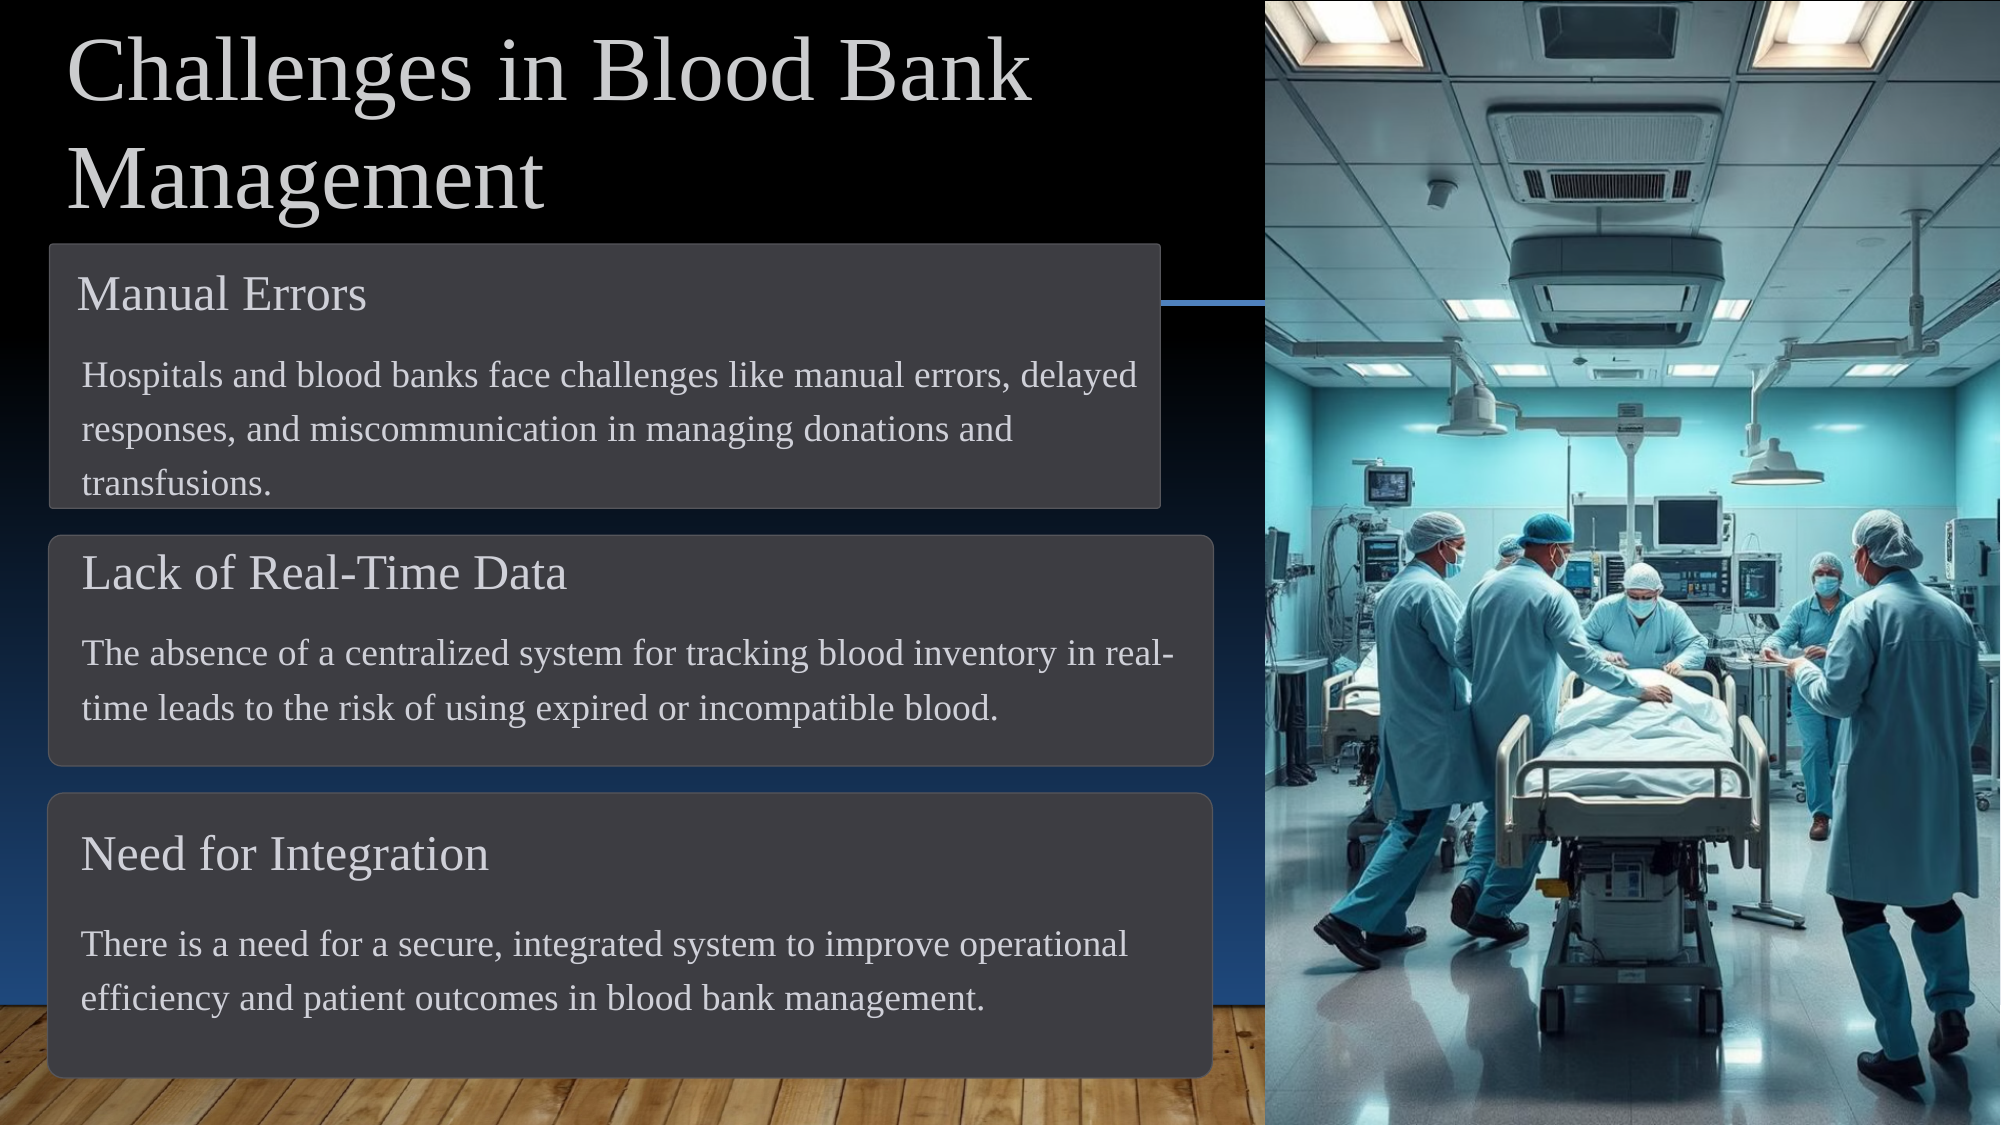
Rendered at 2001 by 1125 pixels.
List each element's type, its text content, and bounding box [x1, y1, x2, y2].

text_box [47, 792, 1213, 1078]
picture [0, 1, 2000, 1125]
text_box Hospitals and blood banks face challenges like manual errors, delayed responses, and miscommunication in managing donations and transfusions. [81, 340, 1181, 419]
text_box Lack of Real-Time Data [81, 546, 512, 572]
text_box The absence of a centralized system for tracking blood inventory in real-time leads to the risk of using expired or incompatible blood. [81, 619, 1181, 672]
text_box Manual Errors [76, 267, 476, 331]
text_box Need for Integration [80, 827, 480, 853]
text_box There is a need for a secure, integrated system to improve operational efficiency and patient outcomes in blood bank management. [80, 909, 1180, 962]
text_box [48, 535, 1214, 767]
text_box [49, 244, 1161, 509]
text_box Challenges in Blood Bank Management [66, 11, 1142, 215]
